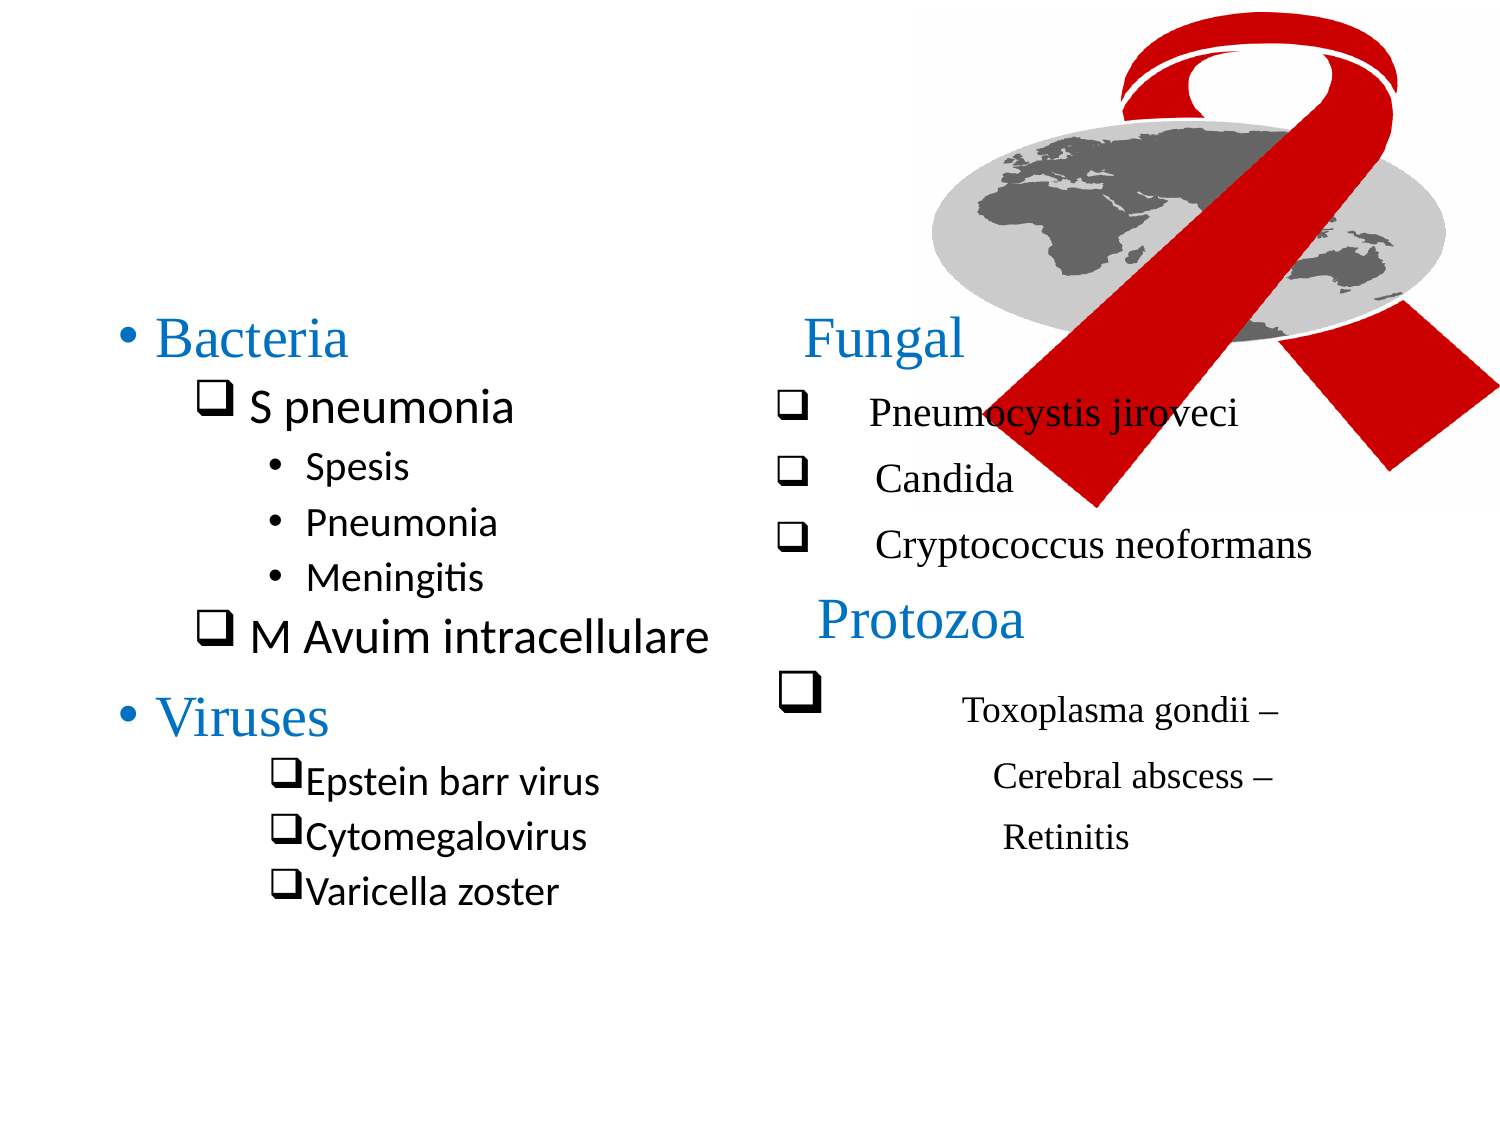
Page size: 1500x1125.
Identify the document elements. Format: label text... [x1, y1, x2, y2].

list Bacteria S pneumonia Spesis Pneumonia Meningitis M Avuim intracellulare Viruses Epstein barr virus Cytomegalovirus Varicella zoster [103, 299, 741, 1014]
list Fungal Pneumocystis jiroveci Candida Cryptococcus neoformans Protozoa Toxoplasma gondii – Cerebral abscess – Retinitis [759, 299, 1397, 1014]
picture [915, 12, 1500, 508]
